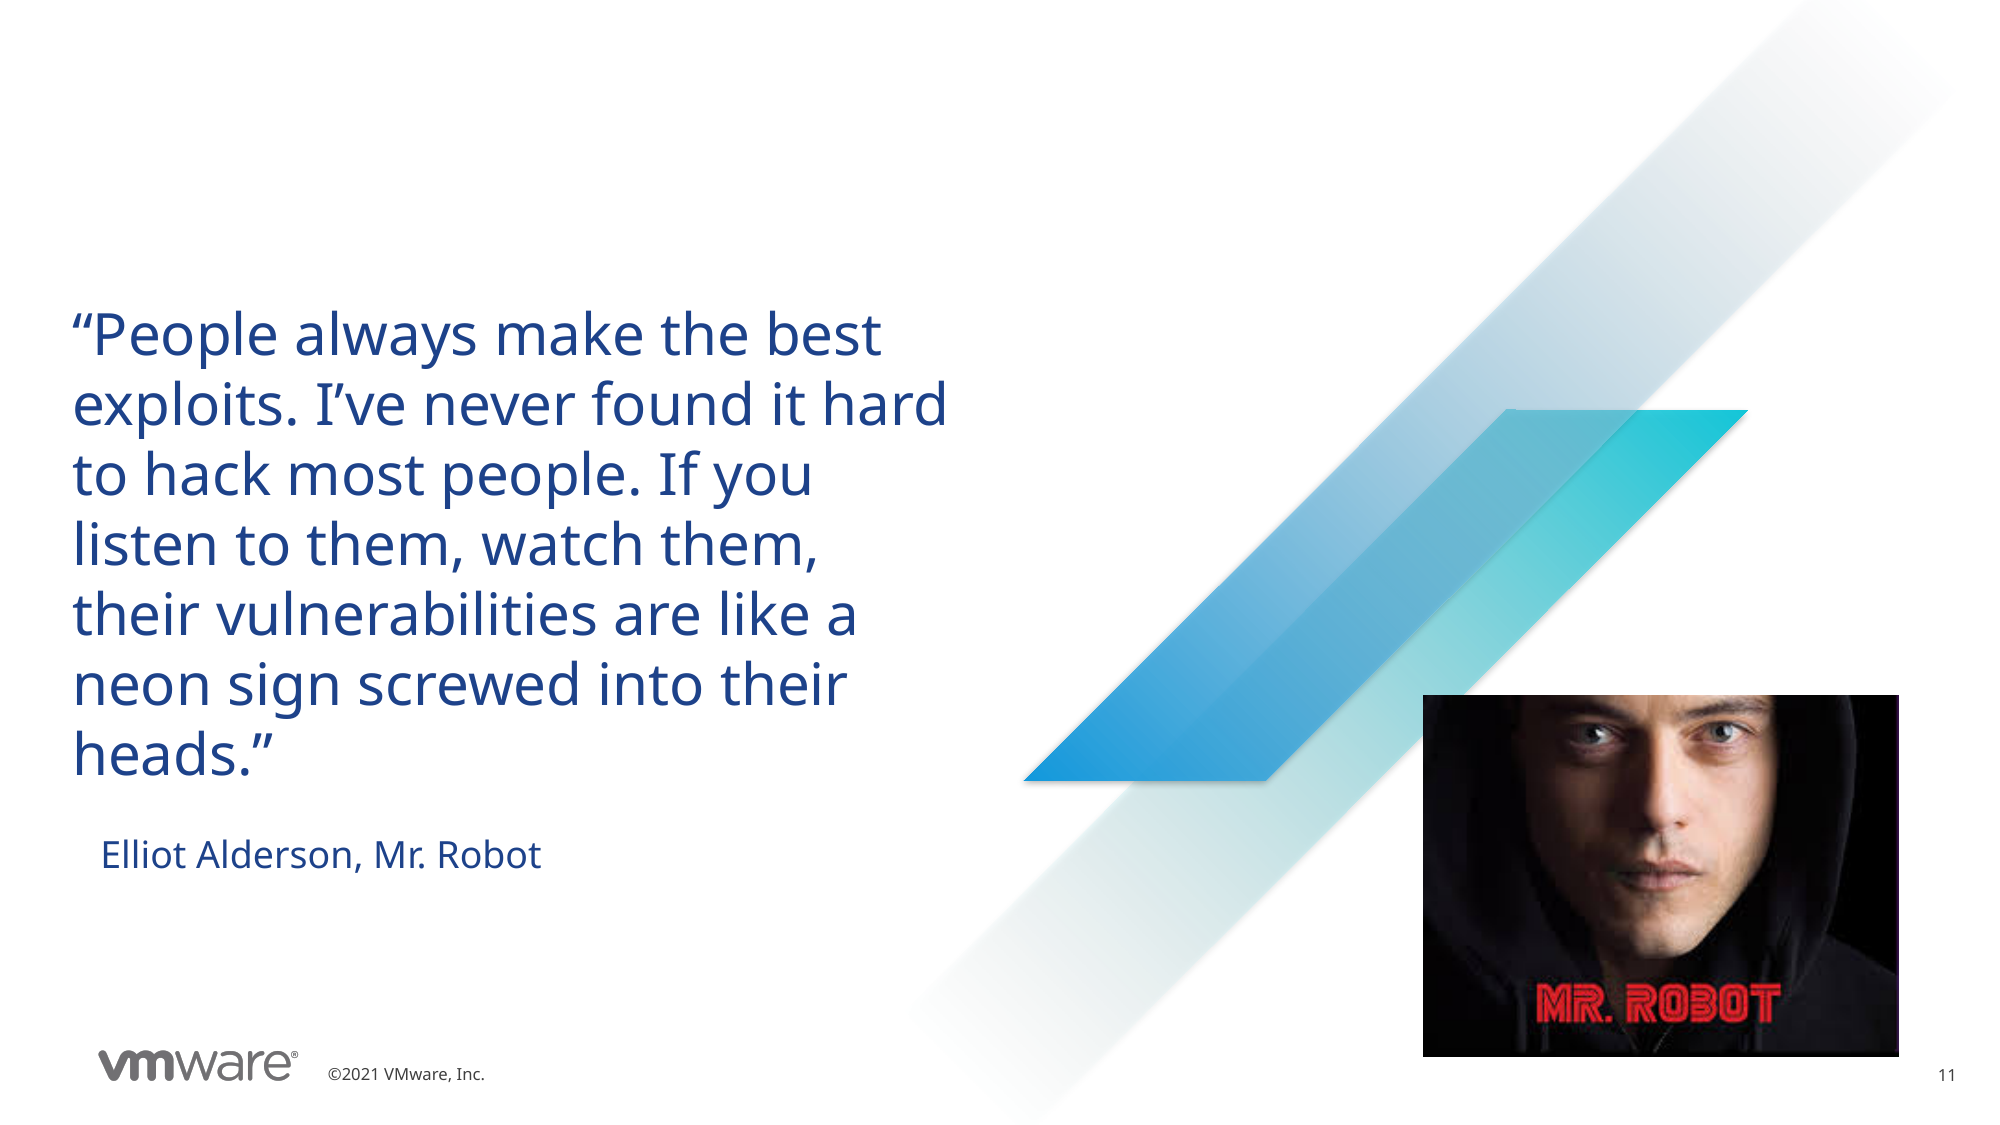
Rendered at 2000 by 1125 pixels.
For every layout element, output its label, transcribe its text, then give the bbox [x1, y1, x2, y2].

picture [1423, 695, 1900, 1057]
picture [68, 1020, 322, 1112]
list “People always make the best exploits. I’ve never found it hard to hack most people. If you listen to them, watch them, their vulnerabilities are like a neon sign screwed into their heads.” [71, 262, 960, 788]
list Elliot Alderson, Mr. Robot [100, 831, 852, 876]
